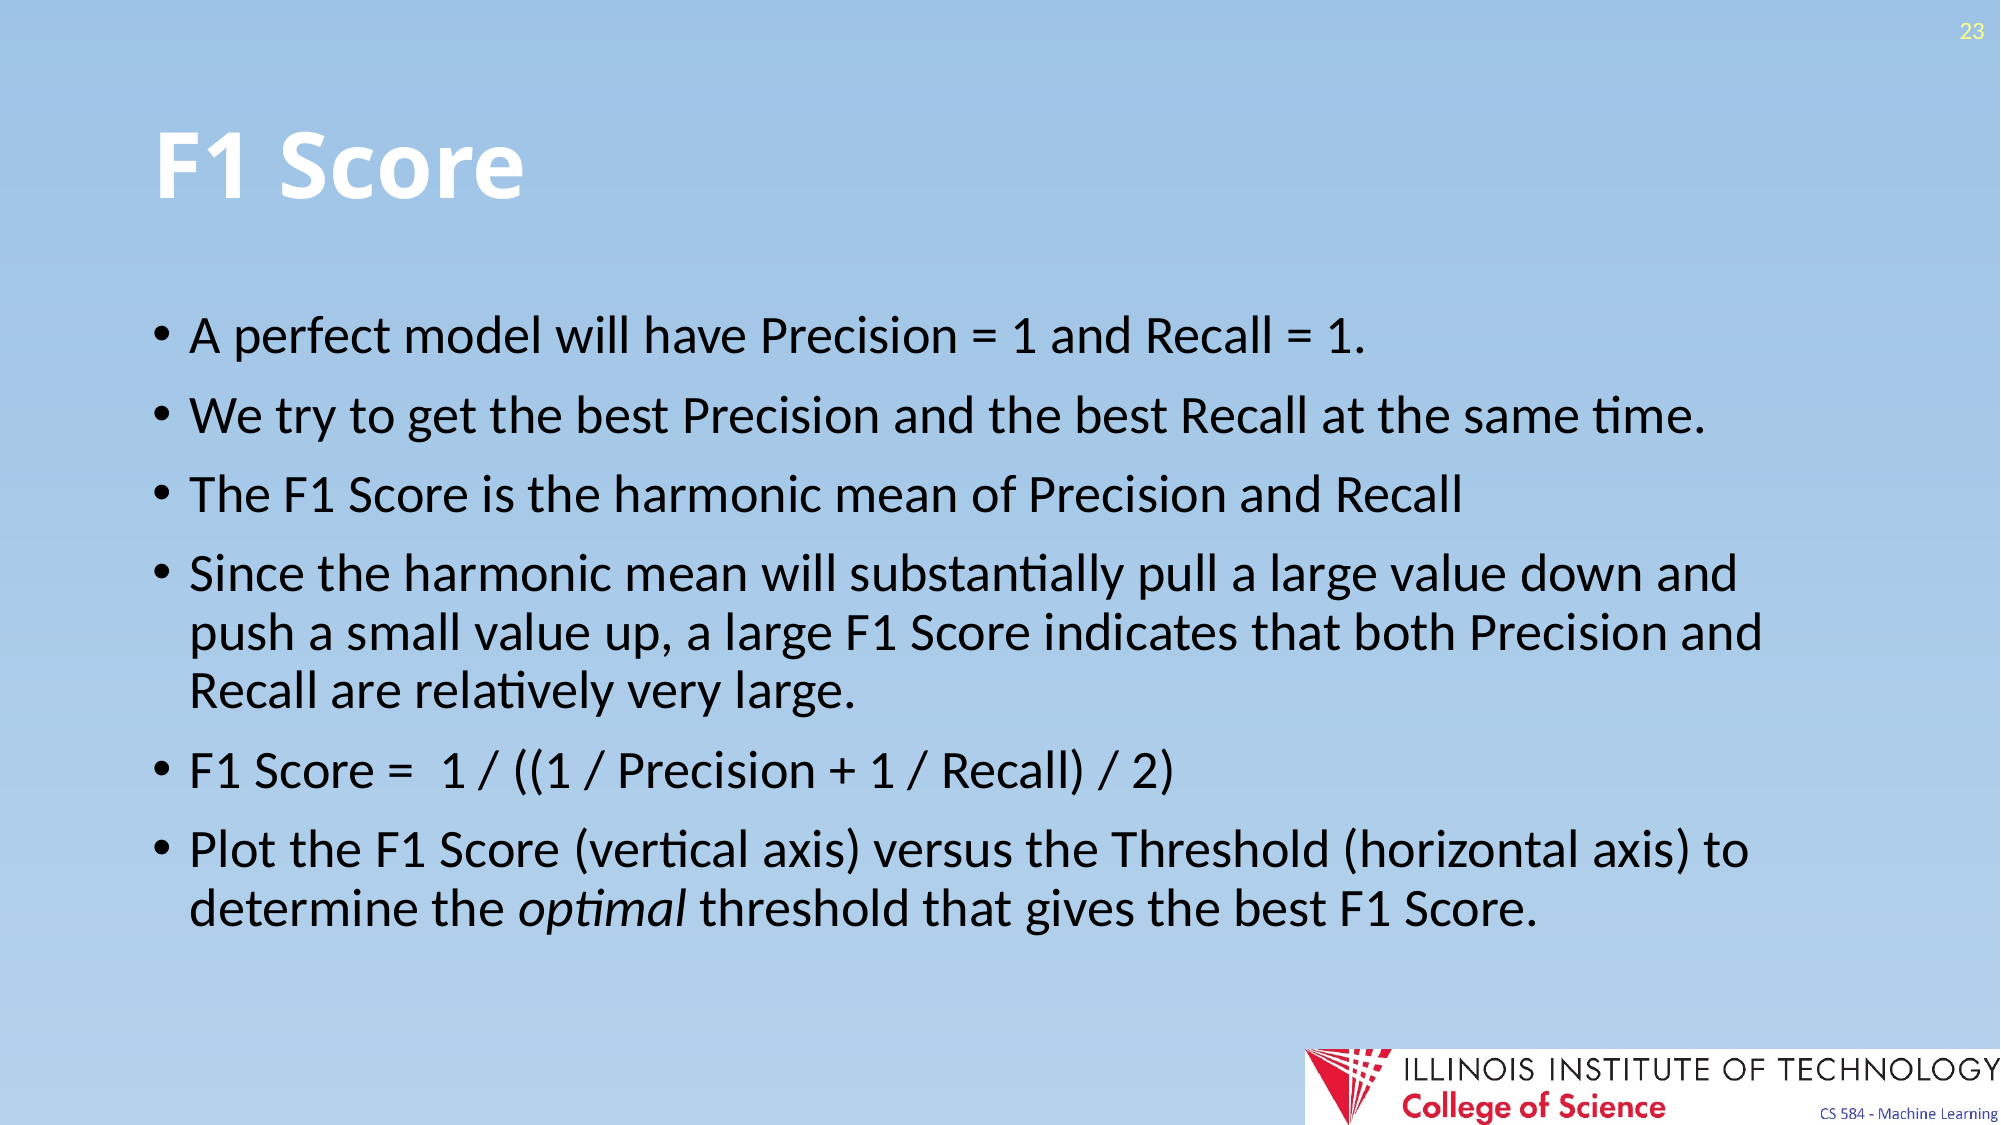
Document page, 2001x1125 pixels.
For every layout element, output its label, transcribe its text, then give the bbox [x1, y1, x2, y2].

title F1 Score [137, 59, 1863, 278]
slide_number 23 [1550, 0, 2000, 60]
picture [1305, 1049, 2000, 1125]
list A perfect model will have Precision = 1 and Recall = 1. We try to get the best Precision and the best Recall at the same time. The F1 Score is the harmonic mean of Precision and Recall Since the harmonic mean will substantially pull a large value down and push a small value up, a large F1 Score indicates that both Precision and Recall are relatively very large. F1 Score = 1 / ((1 / Precision + 1 / Recall) / 2) Plot the F1 Score (vertical axis) versus the Threshold (horizontal axis) to determine the optimal threshold that gives the best F1 Score. [137, 299, 1863, 1014]
